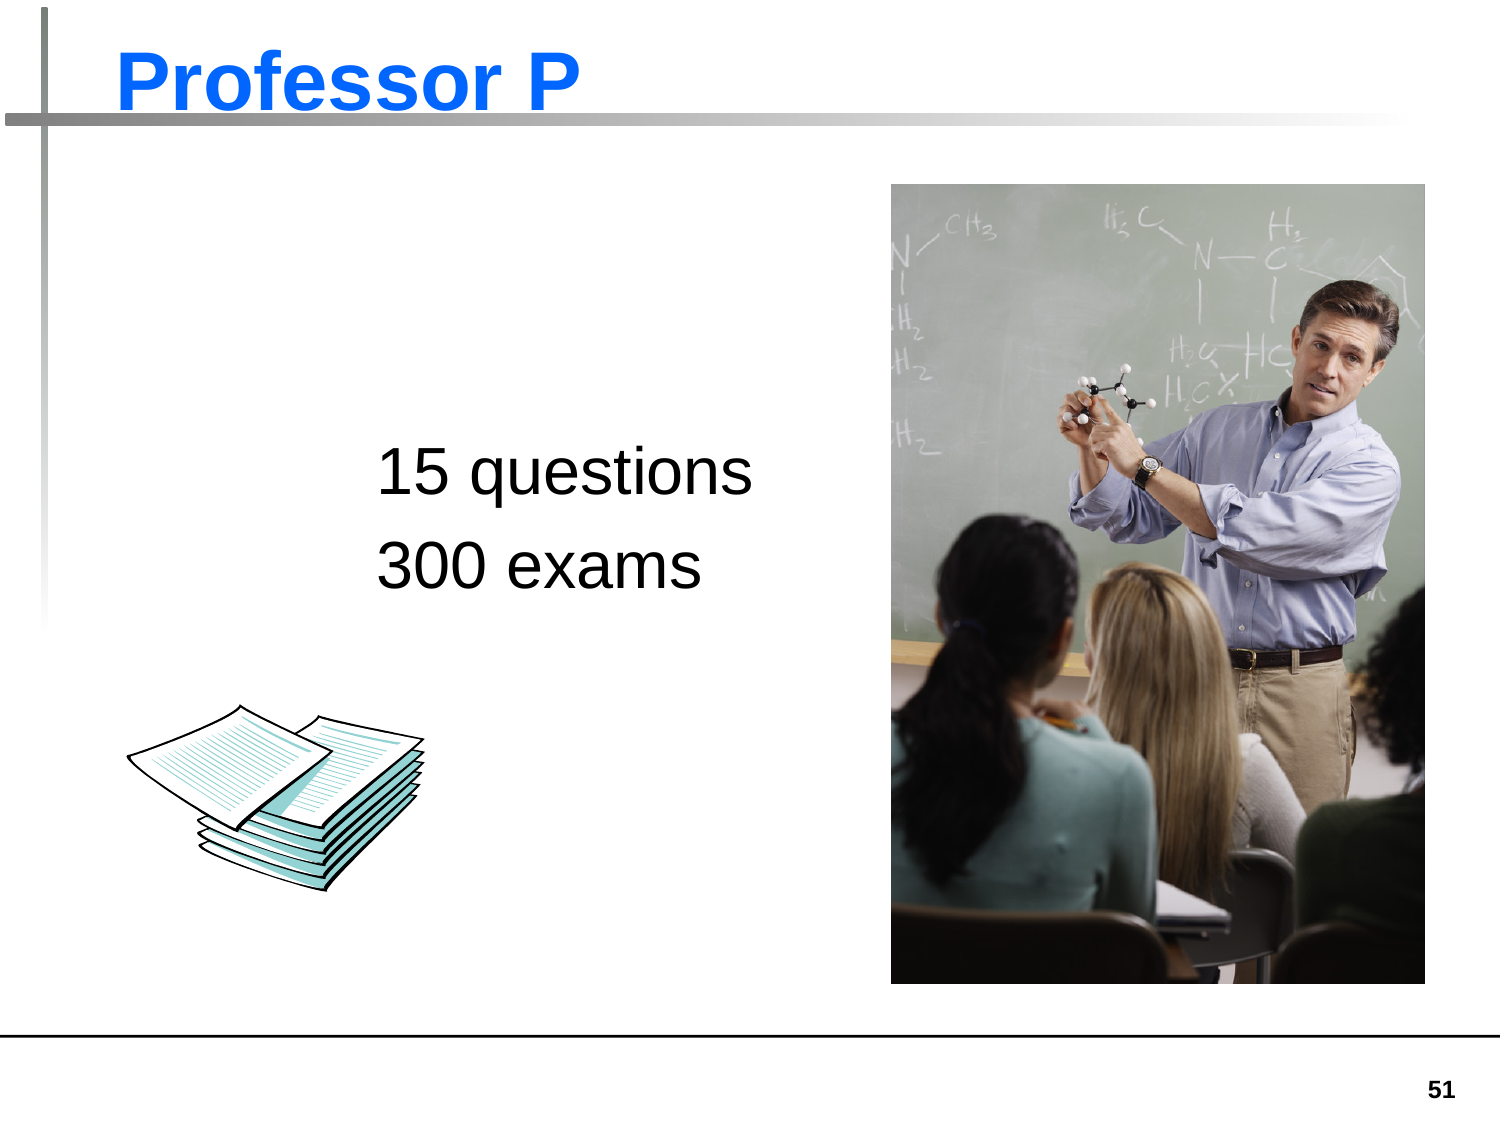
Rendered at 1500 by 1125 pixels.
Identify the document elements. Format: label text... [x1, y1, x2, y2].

picture [891, 184, 1425, 984]
title Professor P [100, 19, 1459, 135]
text_box 15 questions 300 exams [362, 420, 770, 609]
picture [111, 703, 432, 894]
